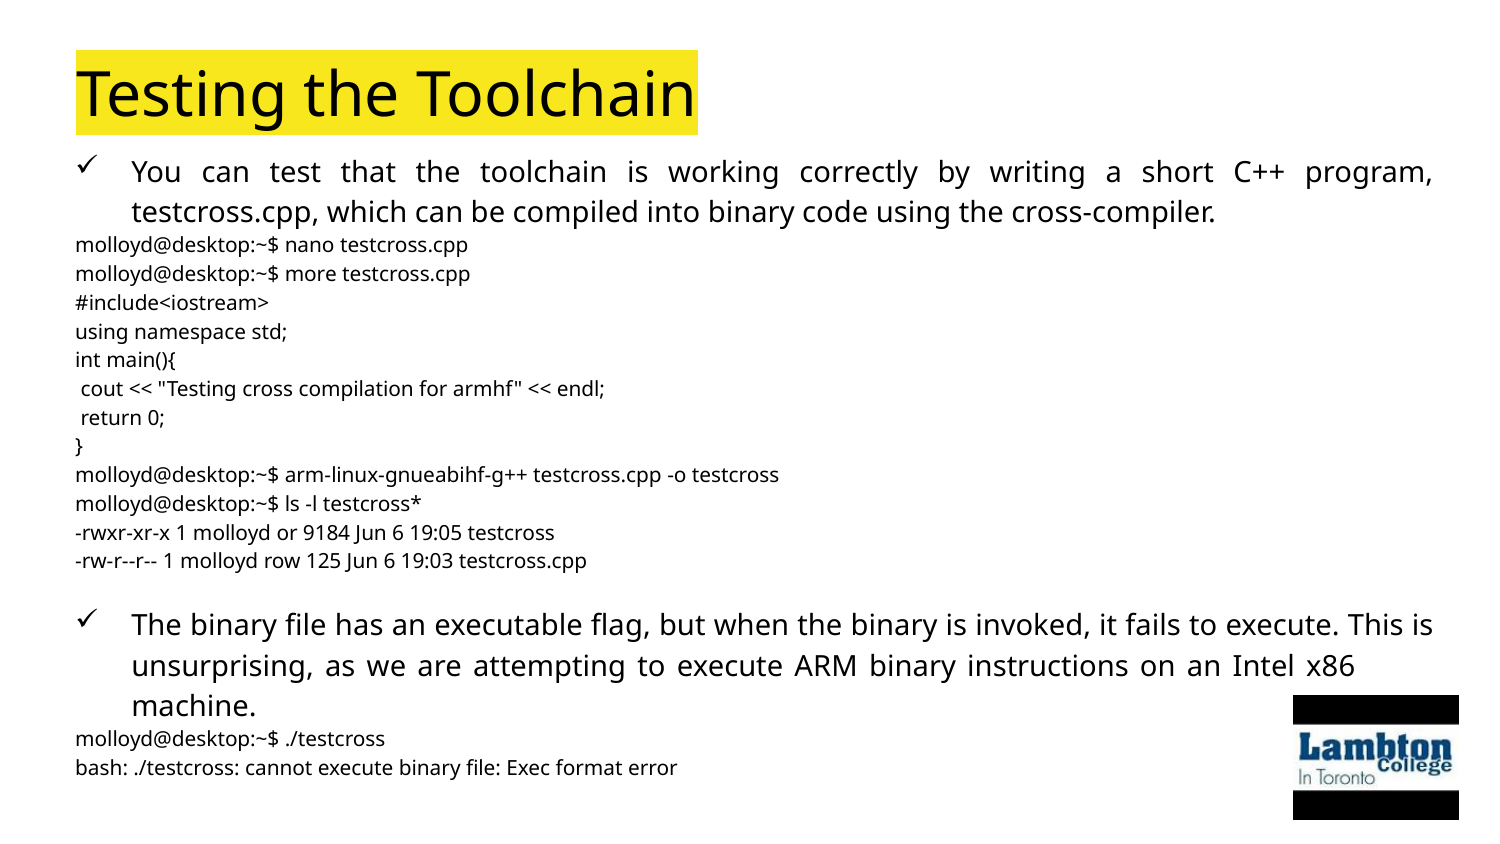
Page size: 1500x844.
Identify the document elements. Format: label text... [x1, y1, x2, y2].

list You can test that the toolchain is working correctly by writing a short C++ program, testcross.cpp, which can be compiled into binary code using the cross-compiler. molloyd@desktop:~$ nano testcross.cpp molloyd@desktop:~$ more testcross.cpp #include<iostream> using namespace std; int main(){ cout << "Testing cross compilation for armhf" << endl; return 0; } molloyd@desktop:~$ arm-linux-gnueabihf-g++ testcross.cpp -o testcross molloyd@desktop:~$ ls -l testcross* -rwxr-xr-x 1 molloyd or 9184 Jun 6 19:05 testcross -rw-r--r-- 1 molloyd row 125 Jun 6 19:03 testcross.cpp The binary file has an executable flag, but when the binary is invoked, it fails to execute. This is unsurprising, as we are attempting to execute ARM binary instructions on an Intel x86 machine. molloyd@desktop:~$ ./testcross bash: ./testcross: cannot execute binary file: Exec format error [41, 133, 1450, 834]
title Testing the Toolchain [60, 39, 1459, 134]
picture [1293, 694, 1459, 820]
